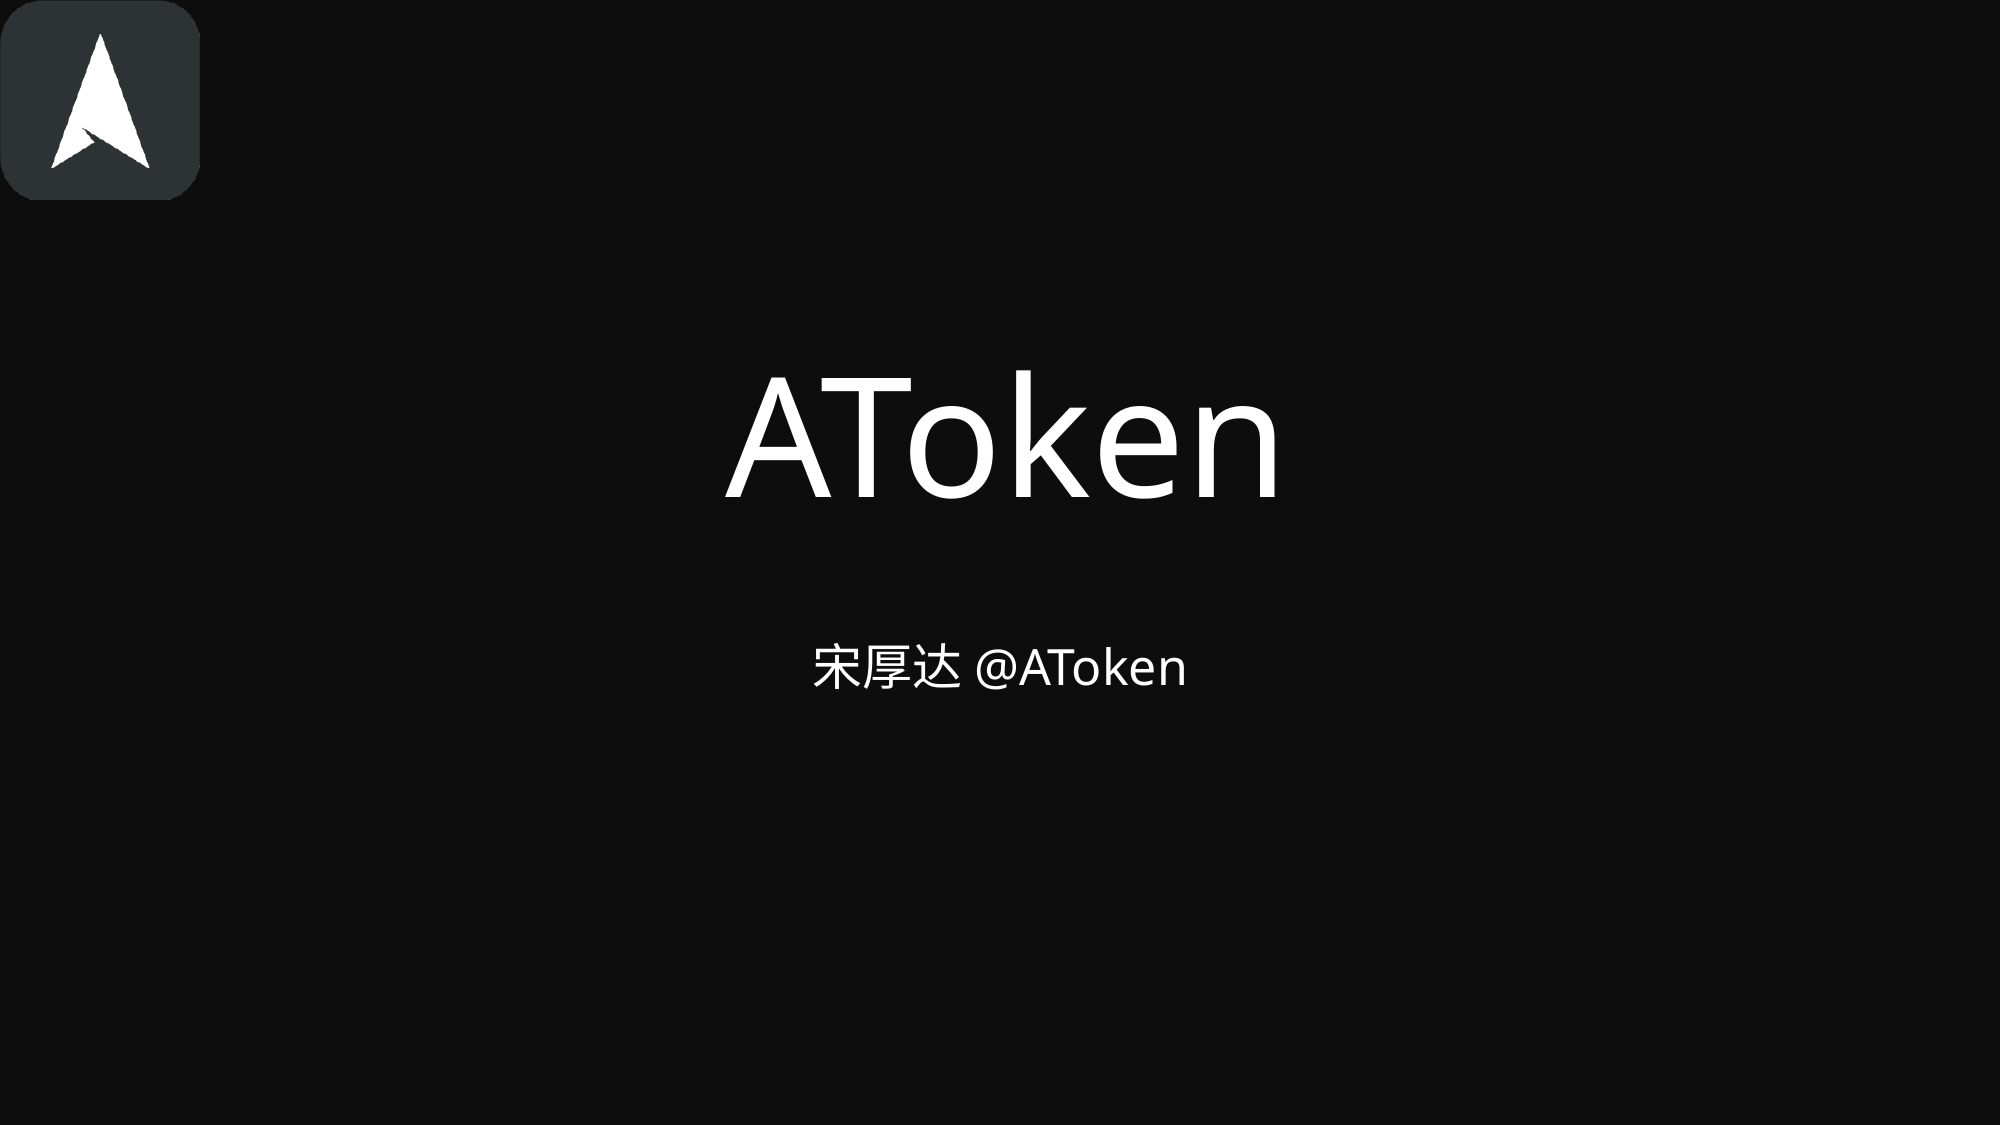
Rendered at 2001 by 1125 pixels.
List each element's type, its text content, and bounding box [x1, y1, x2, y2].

picture [0, 0, 200, 200]
text_box AToken [710, 323, 1328, 539]
text_box 宋厚达@AToken [797, 628, 1213, 704]
